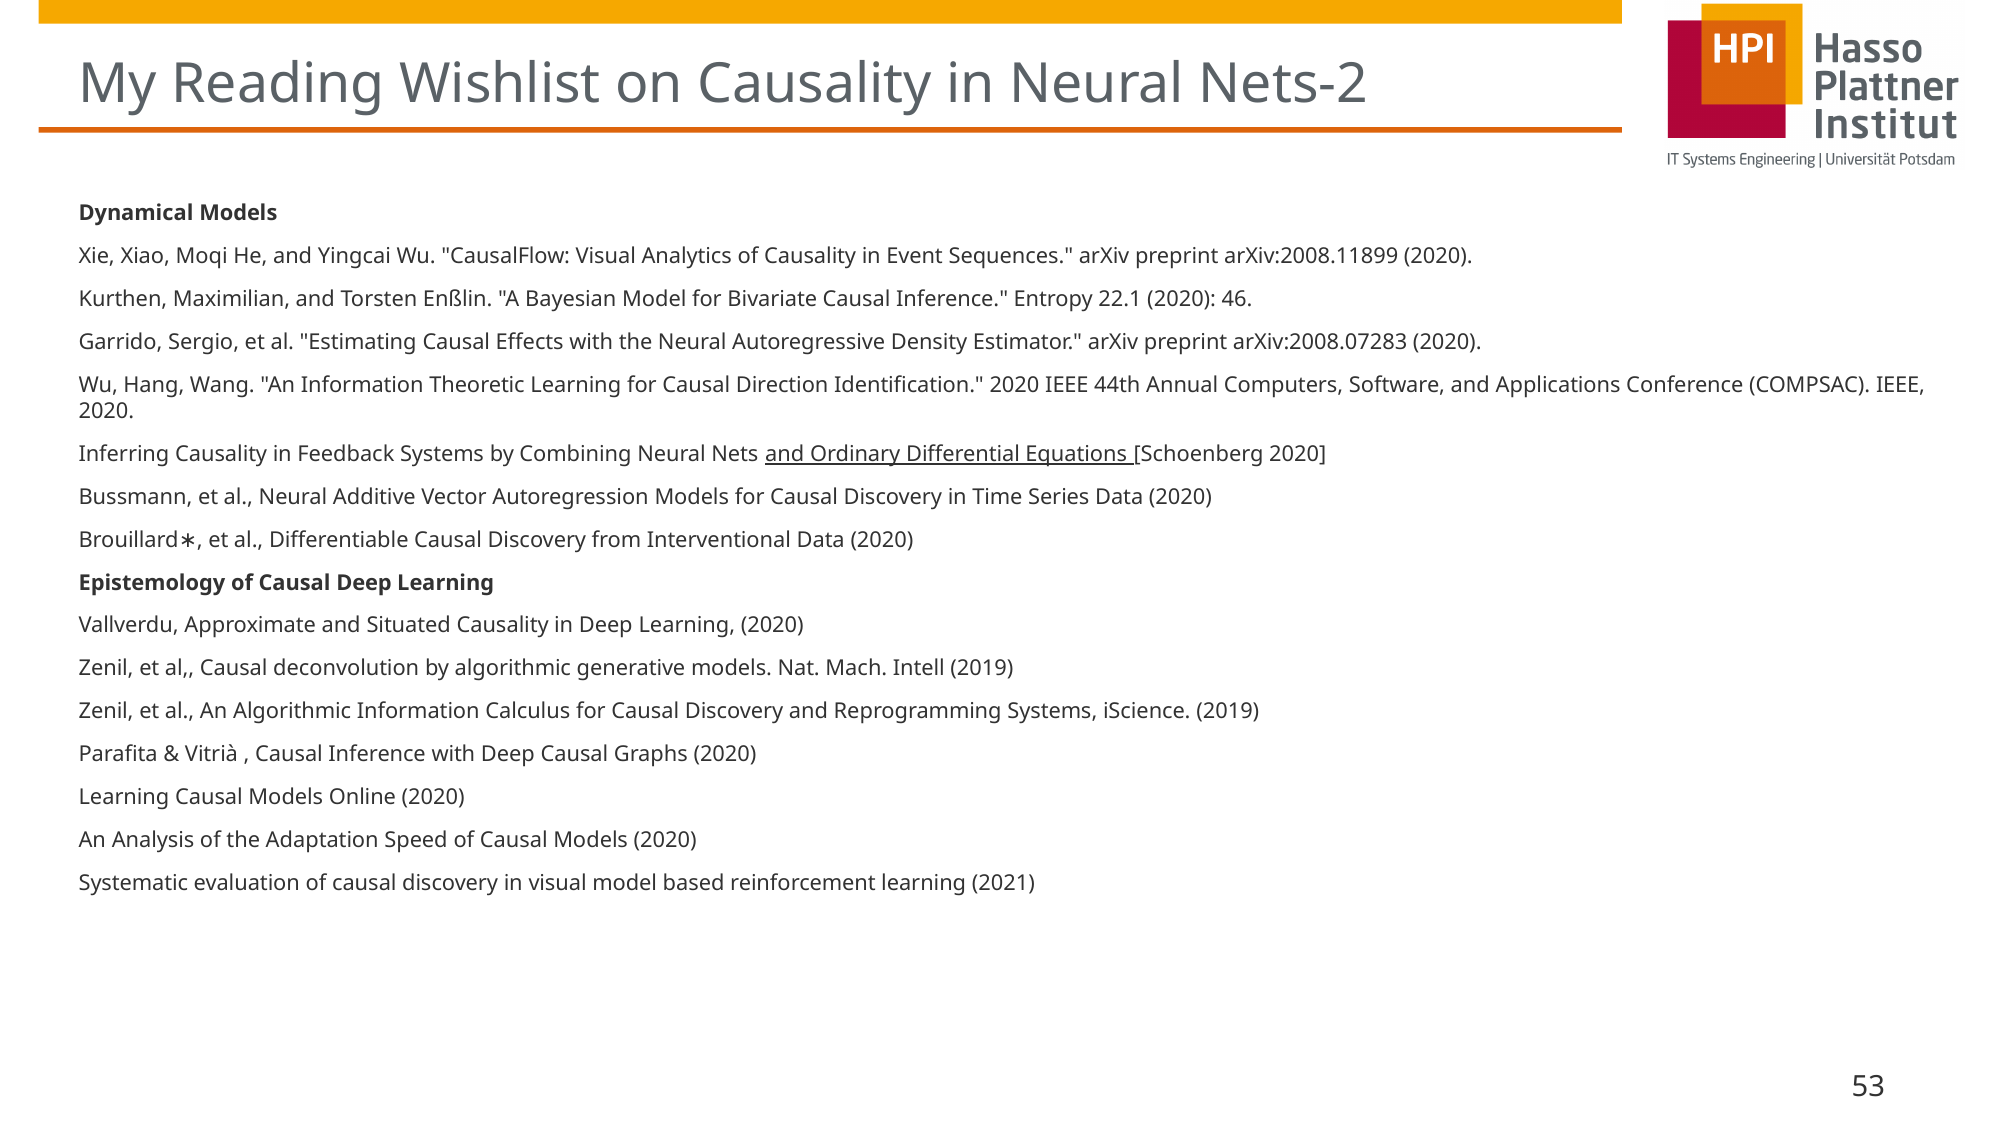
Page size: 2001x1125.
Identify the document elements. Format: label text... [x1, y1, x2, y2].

title My Reading Wishlist on Causality in Neural Nets-2 [78, 23, 1583, 115]
list Dynamical Models Xie, Xiao, Moqi He, and Yingcai Wu. "CausalFlow: Visual Analytics of Causality in Event Sequences." arXiv preprint arXiv:2008.11899 (2020). Kurthen, Maximilian, and Torsten Enßlin. "A Bayesian Model for Bivariate Causal Inference." Entropy 22.1 (2020): 46. Garrido, Sergio, et al. "Estimating Causal Effects with the Neural Autoregressive Density Estimator." arXiv preprint arXiv:2008.07283 (2020). Wu, Hang, Wang. "An Information Theoretic Learning for Causal Direction Identification." 2020 IEEE 44th Annual Computers, Software, and Applications Conference (COMPSAC). IEEE, 2020. Inferring Causality in Feedback Systems by Combining Neural Nets and Ordinary Differential Equations [Schoenberg 2020] Bussmann, et al., Neural Additive Vector Autoregression Models for Causal Discovery in Time Series Data (2020) Brouillard∗, et al., Differentiable Causal Discovery from Interventional Data (2020) Epistemology of Causal Deep Learning Vallverdu, Approximate and Situated Causality in Deep Learning, (2020) Zenil, et al,, Causal deconvolution by algorithmic generative models. Nat. Mach. Intell (2019) Zenil, et al., An Algorithmic Information Calculus for Causal Discovery and Reprogramming Systems, iScience. (2019) Parafita & Vitrià , Causal Inference with Deep Causal Graphs (2020) Learning Causal Models Online (2020) An Analysis of the Adaptation Speed of Causal Models (2020) Systematic evaluation of causal discovery in visual model based reinforcement learning (2021) [78, 199, 1961, 976]
picture [1664, 0, 1965, 170]
slide_number 53 [1834, 1064, 1961, 1107]
